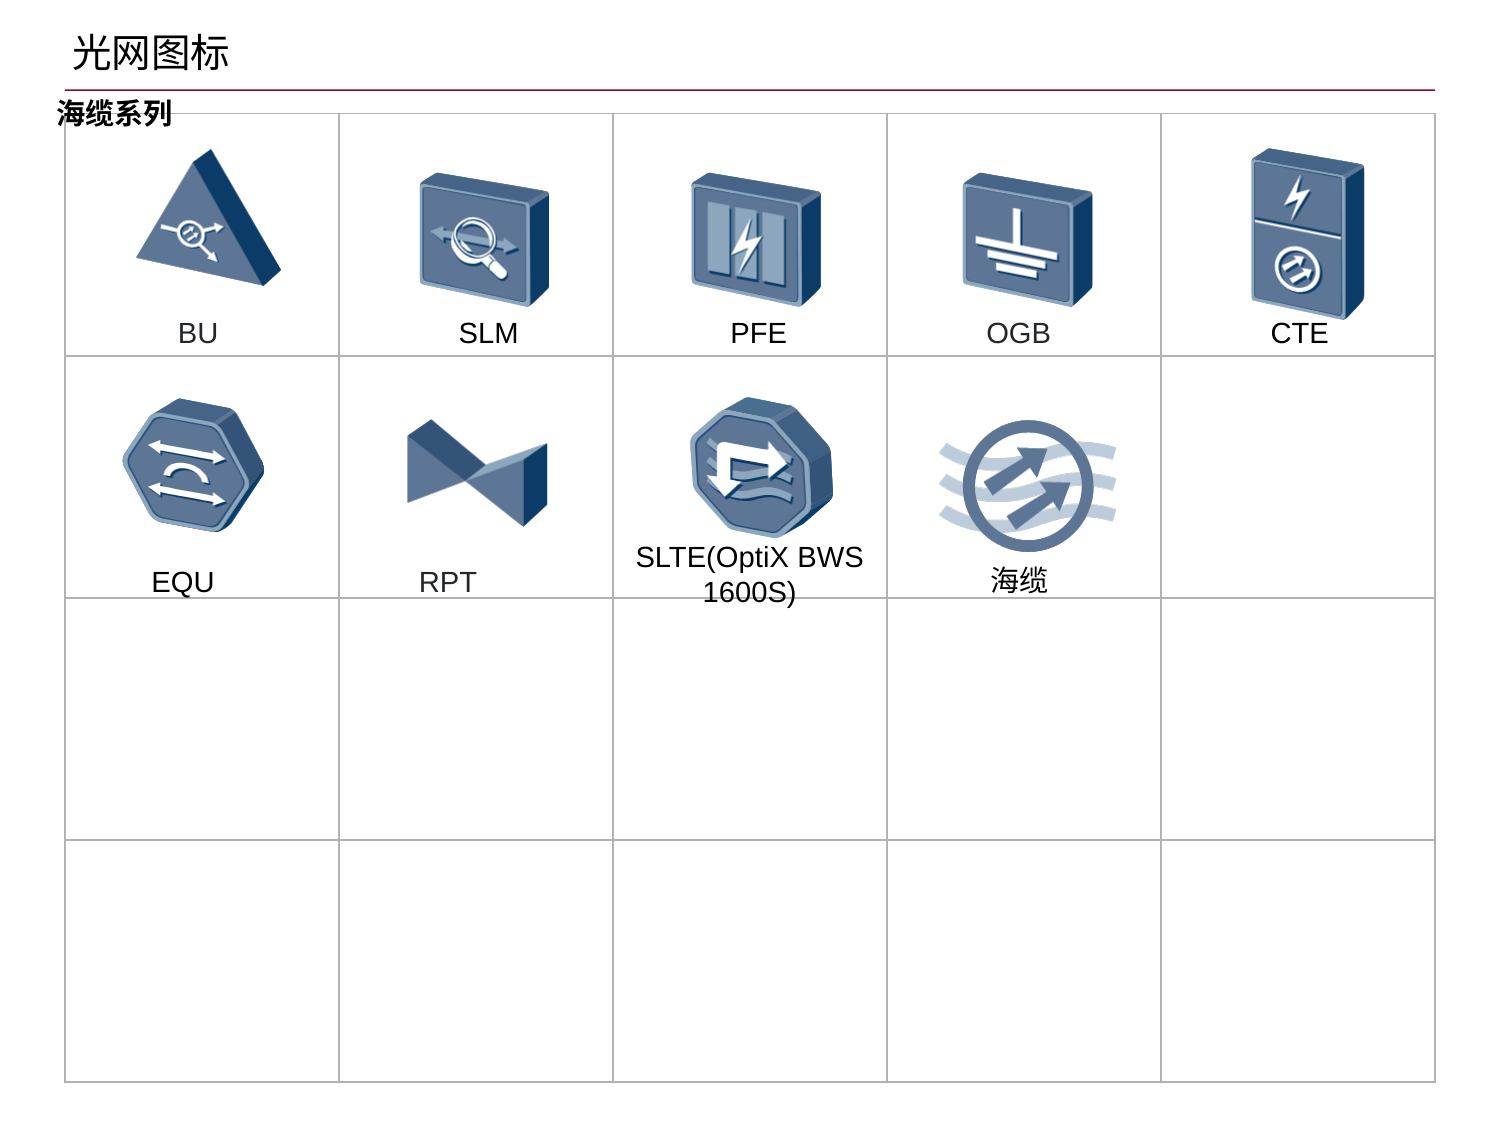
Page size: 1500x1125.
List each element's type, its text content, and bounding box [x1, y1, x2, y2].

picture [121, 396, 266, 533]
text_box 海缆系列 [41, 88, 188, 138]
text_box RPT [418, 562, 478, 598]
picture [690, 172, 821, 308]
text_box OGB [986, 316, 1052, 350]
picture [690, 396, 834, 539]
picture [1250, 148, 1365, 321]
picture [962, 172, 1093, 309]
text_box SLTE(OptiX BWS 1600S) [631, 538, 868, 609]
text_box CTE [1270, 329, 1329, 350]
text_box BU [177, 314, 219, 350]
picture [419, 172, 549, 308]
picture [407, 419, 548, 528]
text_box PFE [655, 314, 788, 350]
text_box 海缆 [915, 562, 1049, 598]
picture [938, 420, 1118, 552]
picture [135, 148, 281, 288]
text_box EQU [76, 562, 215, 598]
text_box 光网图标 [59, 22, 243, 82]
text_box SLM [458, 316, 519, 350]
